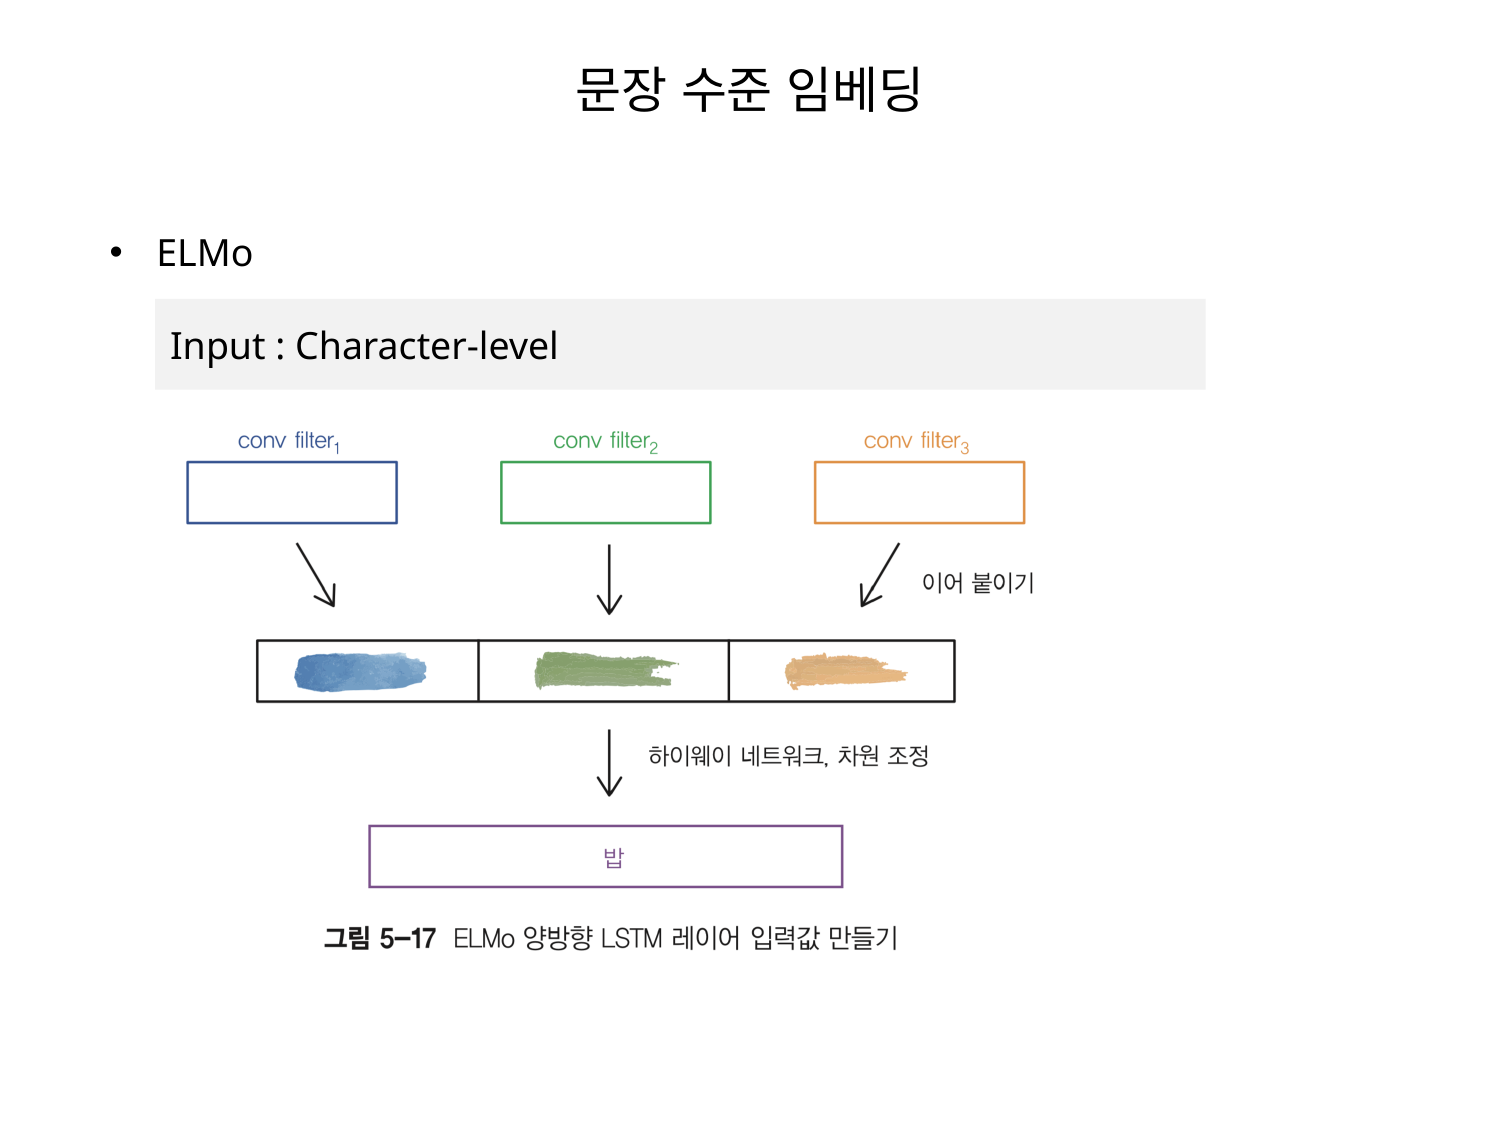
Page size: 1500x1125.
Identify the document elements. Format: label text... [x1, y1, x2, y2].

text_box Input : Character-level [154, 298, 1207, 391]
text_box 문장 수준 임베딩 [67, 43, 1433, 142]
text_box ELMo [94, 226, 1427, 1017]
picture [155, 416, 1068, 990]
